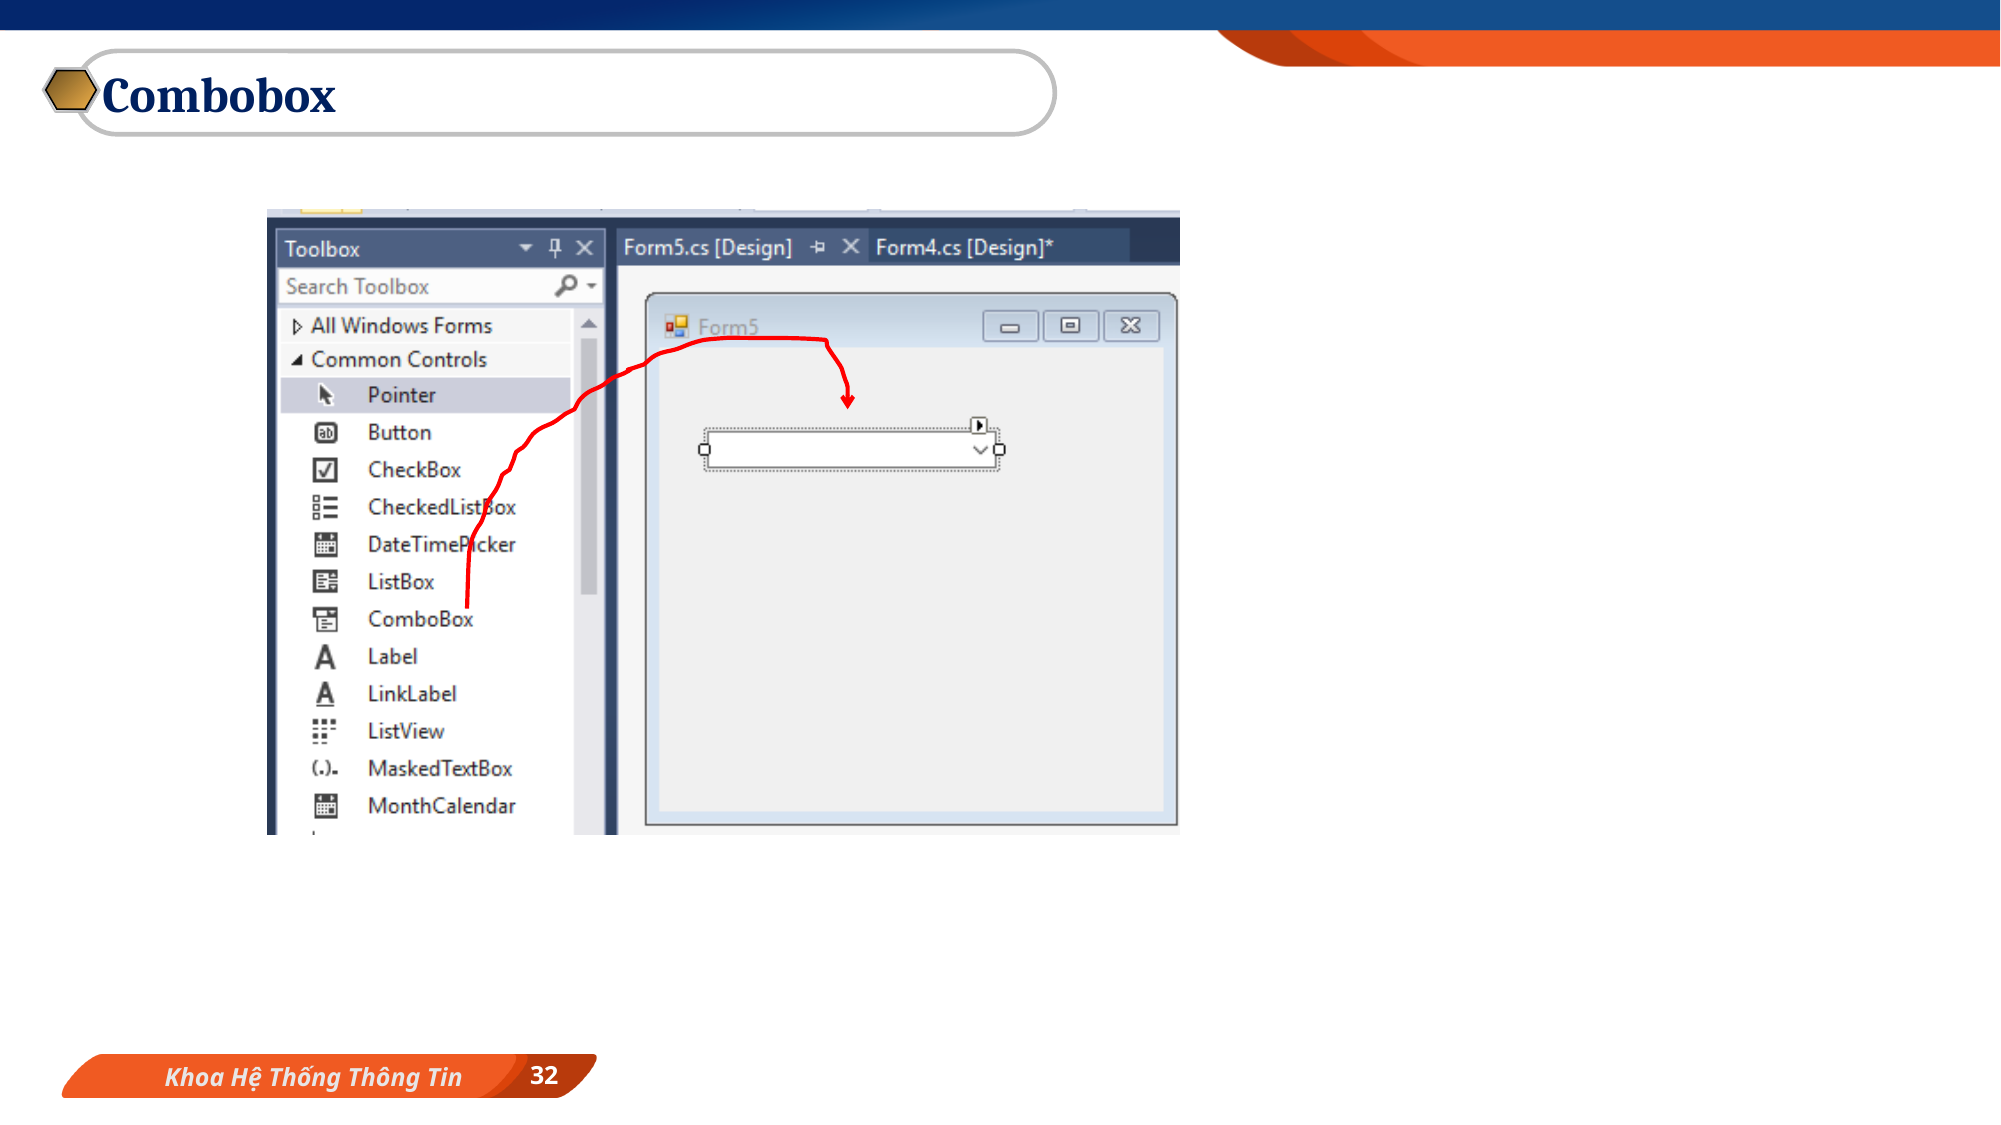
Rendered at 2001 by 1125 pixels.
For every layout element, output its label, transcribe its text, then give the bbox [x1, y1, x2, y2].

picture [34, 1017, 624, 1125]
slide_number 32 [508, 1046, 574, 1106]
picture [0, 0, 2001, 71]
picture [267, 209, 1181, 835]
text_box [42, 50, 1056, 135]
footer Khoa Hệ Thống Thông Tin [119, 1054, 508, 1098]
